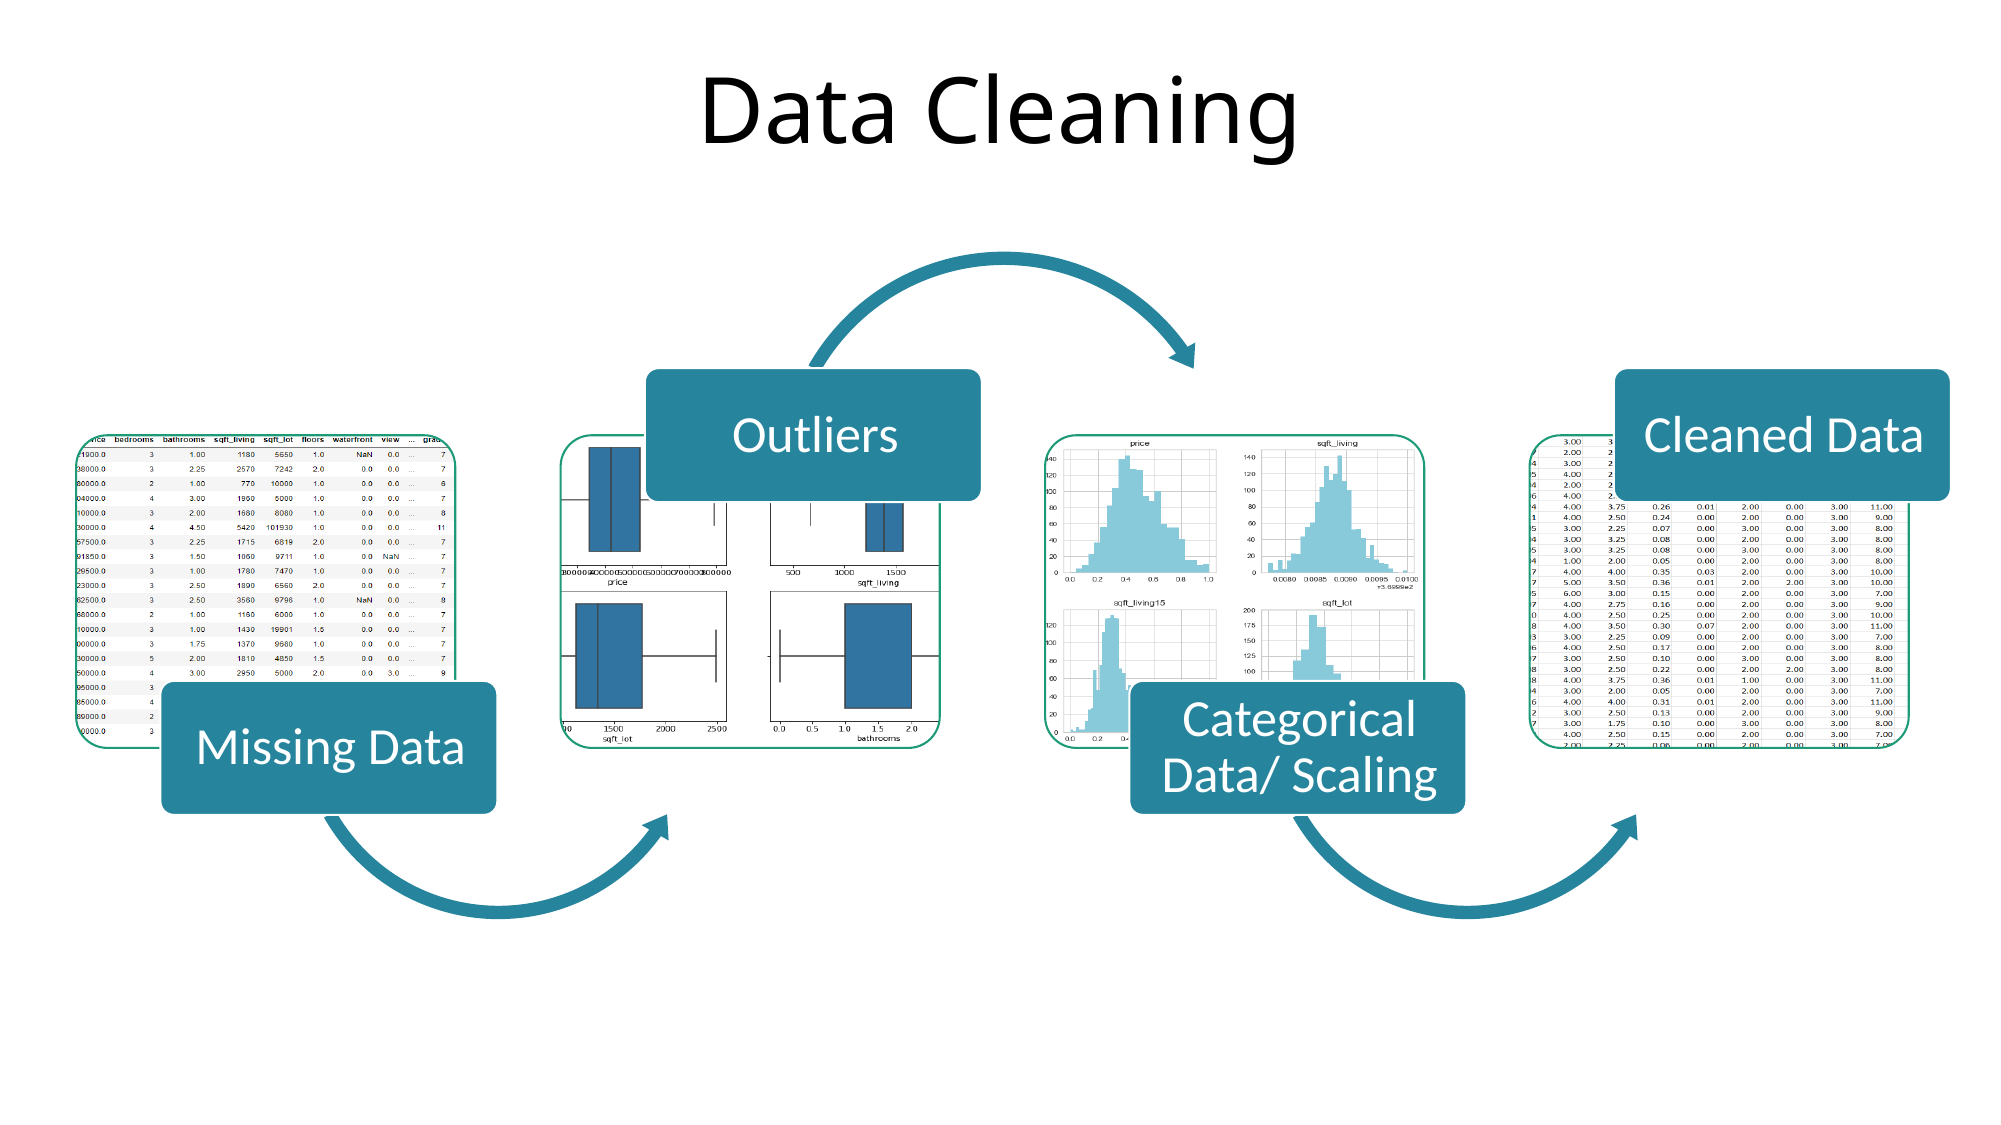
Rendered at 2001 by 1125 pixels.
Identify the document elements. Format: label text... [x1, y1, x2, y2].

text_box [74, 118, 1953, 1066]
title Data Cleaning [137, 59, 1863, 118]
